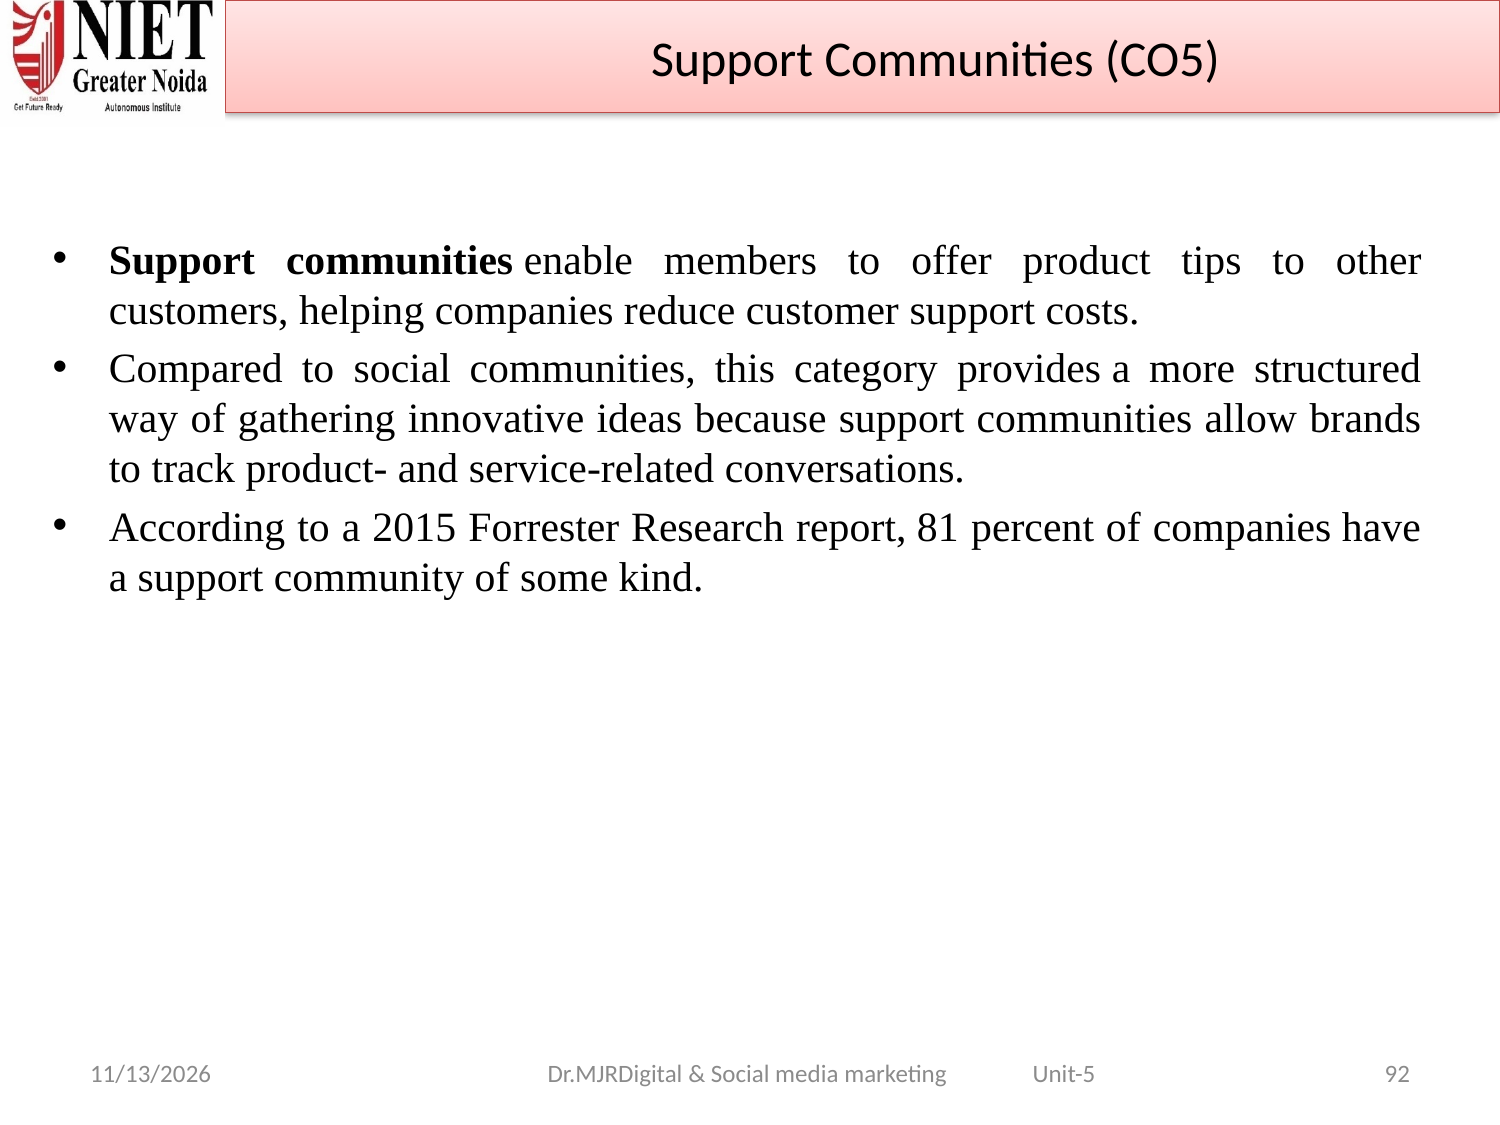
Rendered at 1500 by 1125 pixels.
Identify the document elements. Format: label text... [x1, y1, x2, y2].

list Support communities enable members to offer product tips to other customers, helping companies reduce customer support costs. Compared to social communities, this category provides a more structured way of gathering innovative ideas because support communities allow brands to track product- and service-related conversations. According to a 2015 Forrester Research report, 81 percent of companies have a support community of some kind. [37, 224, 1438, 1025]
slide_number 92 [1074, 1042, 1425, 1103]
text_box Support Communities (CO5) [229, 0, 1500, 113]
footer Dr.MJRDigital & Social media marketing Unit-5 [412, 1042, 1074, 1103]
picture [0, 0, 226, 127]
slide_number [75, 1042, 412, 1103]
